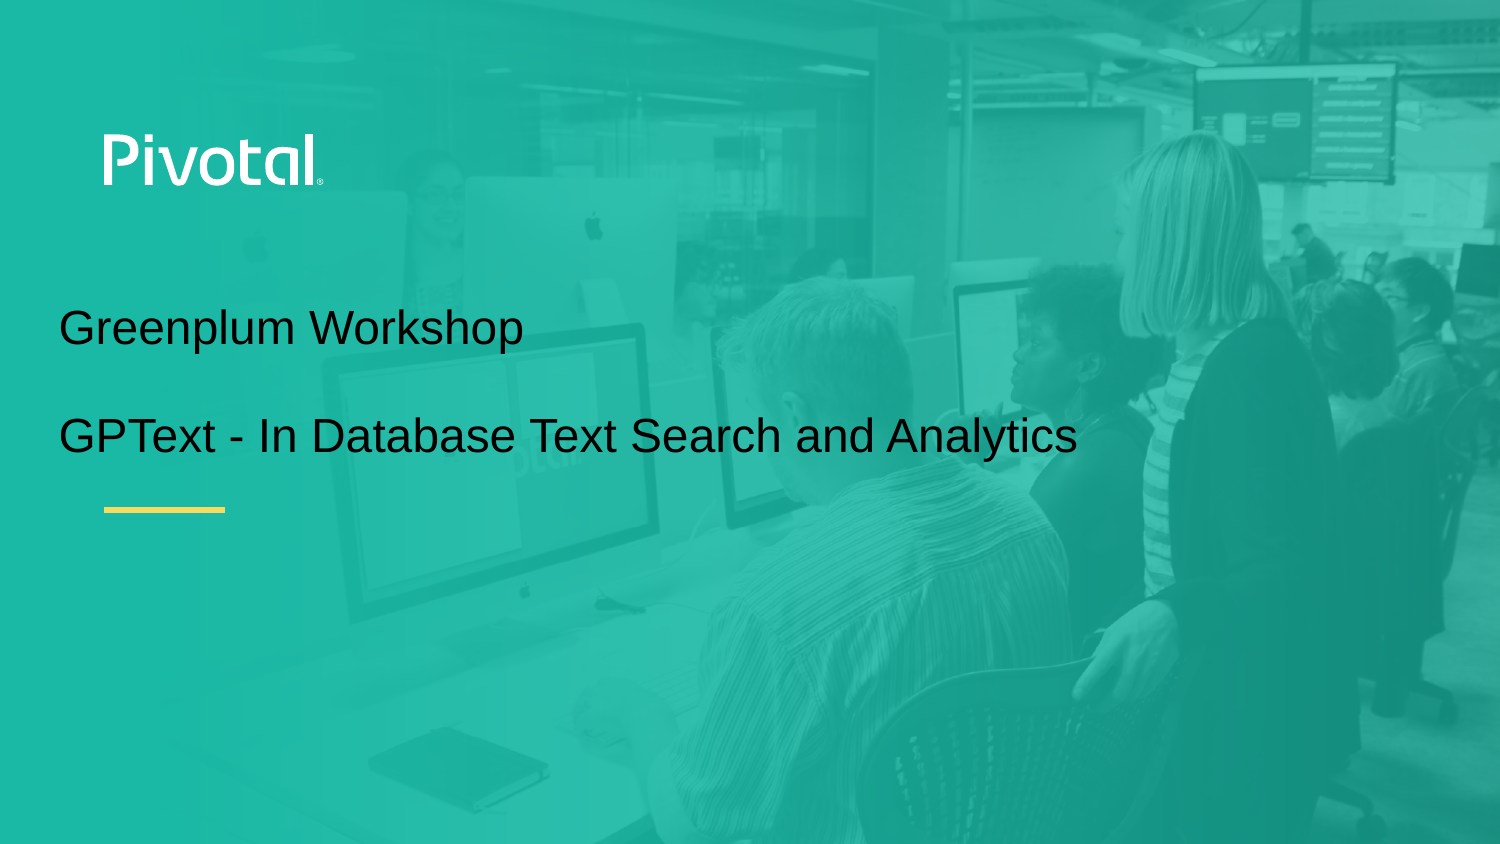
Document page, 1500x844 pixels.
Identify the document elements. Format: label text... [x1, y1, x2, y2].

title Greenplum Workshop GPText - In Database Text Search and Analytics [43, 288, 1141, 590]
